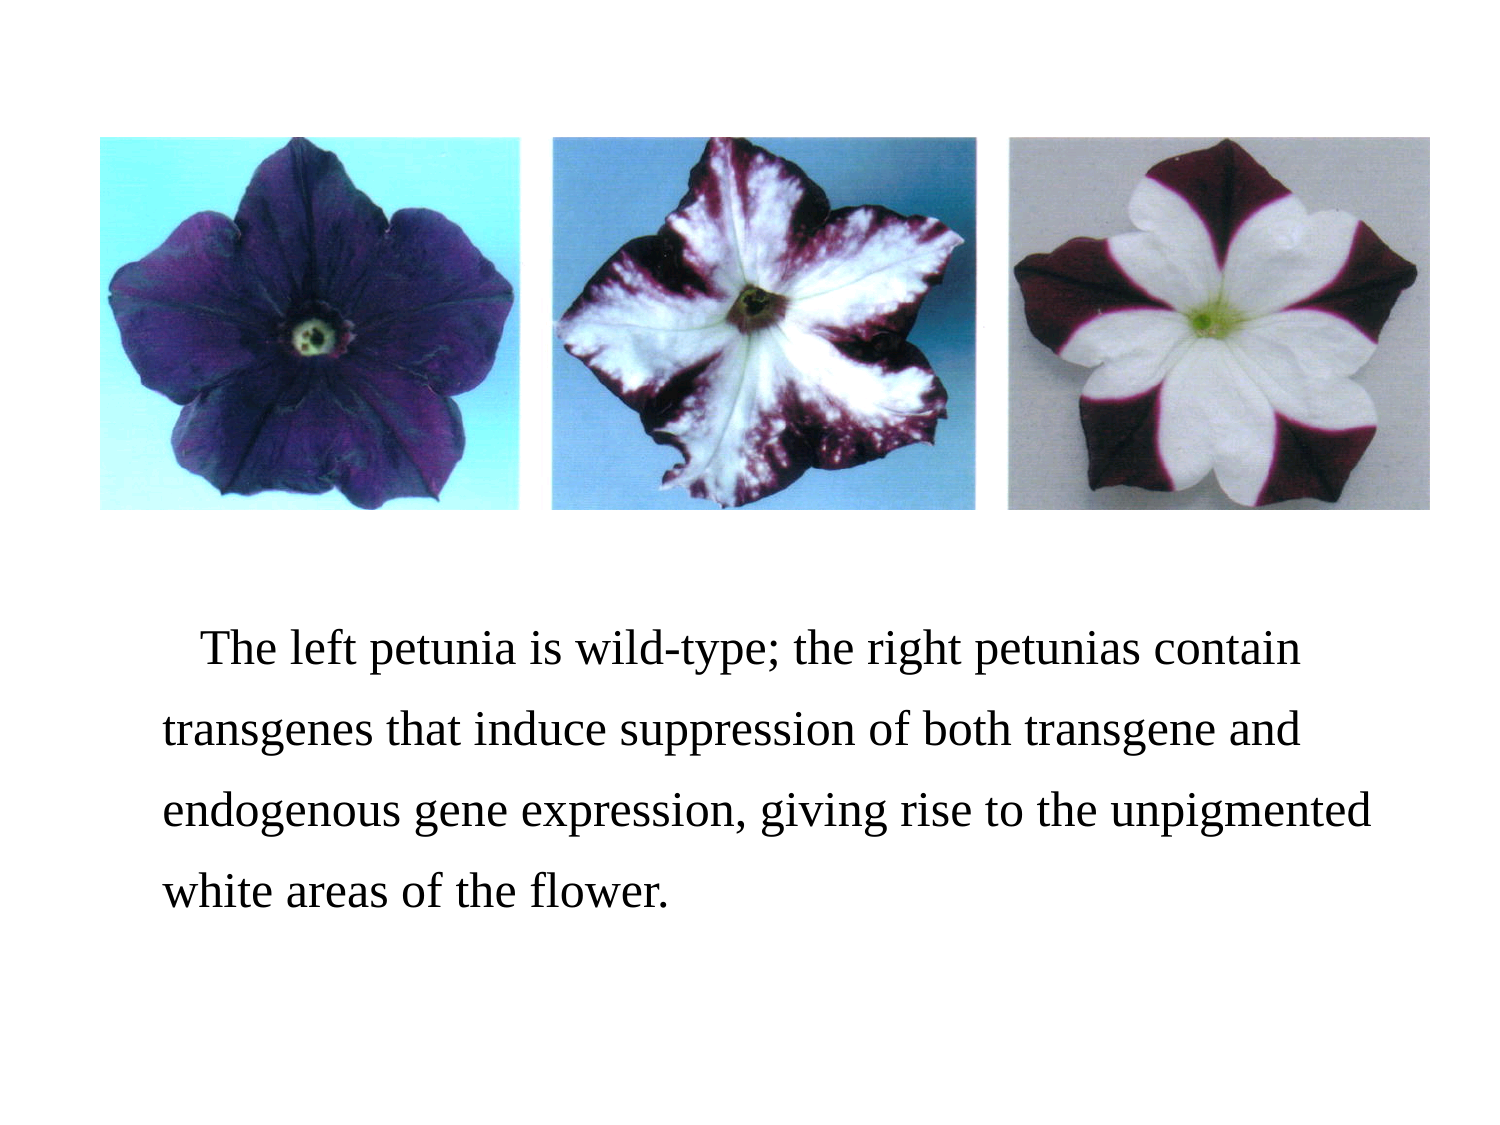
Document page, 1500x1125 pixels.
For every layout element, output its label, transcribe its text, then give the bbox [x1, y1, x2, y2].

picture [100, 136, 1430, 510]
text_box The left petunia is wild-type; the right petunias contain transgenes that induce suppression of both transgene and endogenous gene expression, giving rise to the unpigmented white areas of the flower. [147, 586, 1412, 925]
